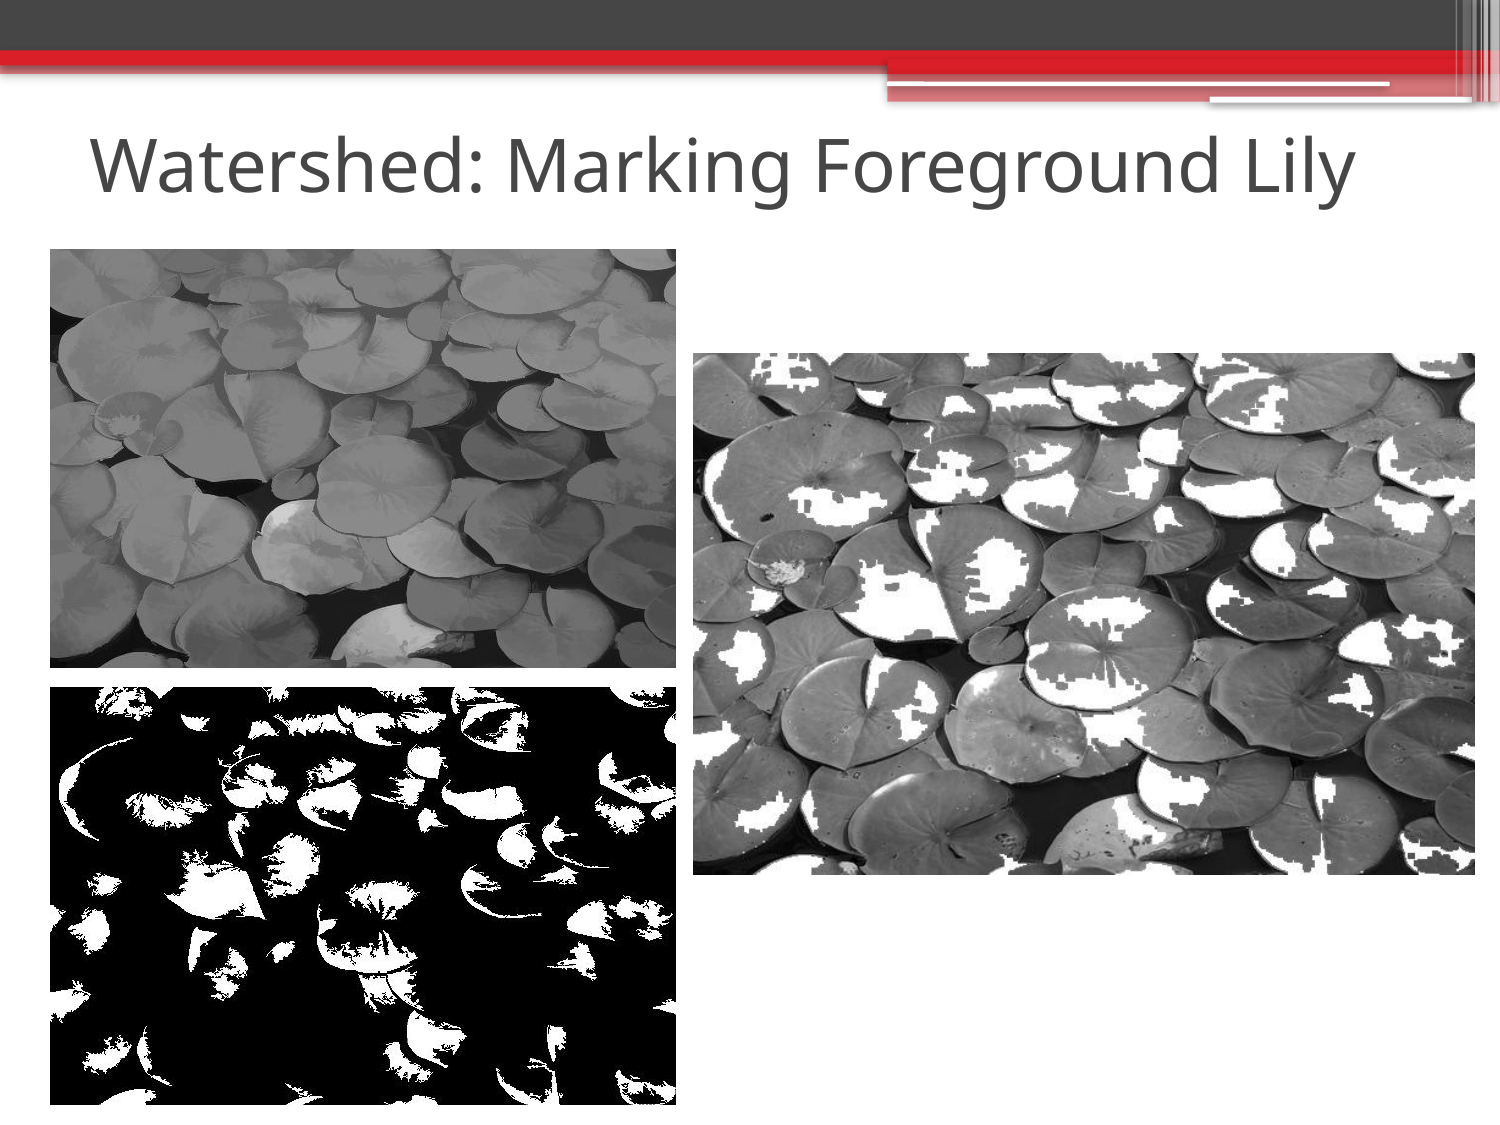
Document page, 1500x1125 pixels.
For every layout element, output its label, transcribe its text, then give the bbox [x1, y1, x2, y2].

picture [49, 249, 676, 668]
picture [49, 687, 676, 1105]
picture [693, 353, 1476, 876]
title Watershed: Marking Foreground Lily [75, 75, 1475, 250]
